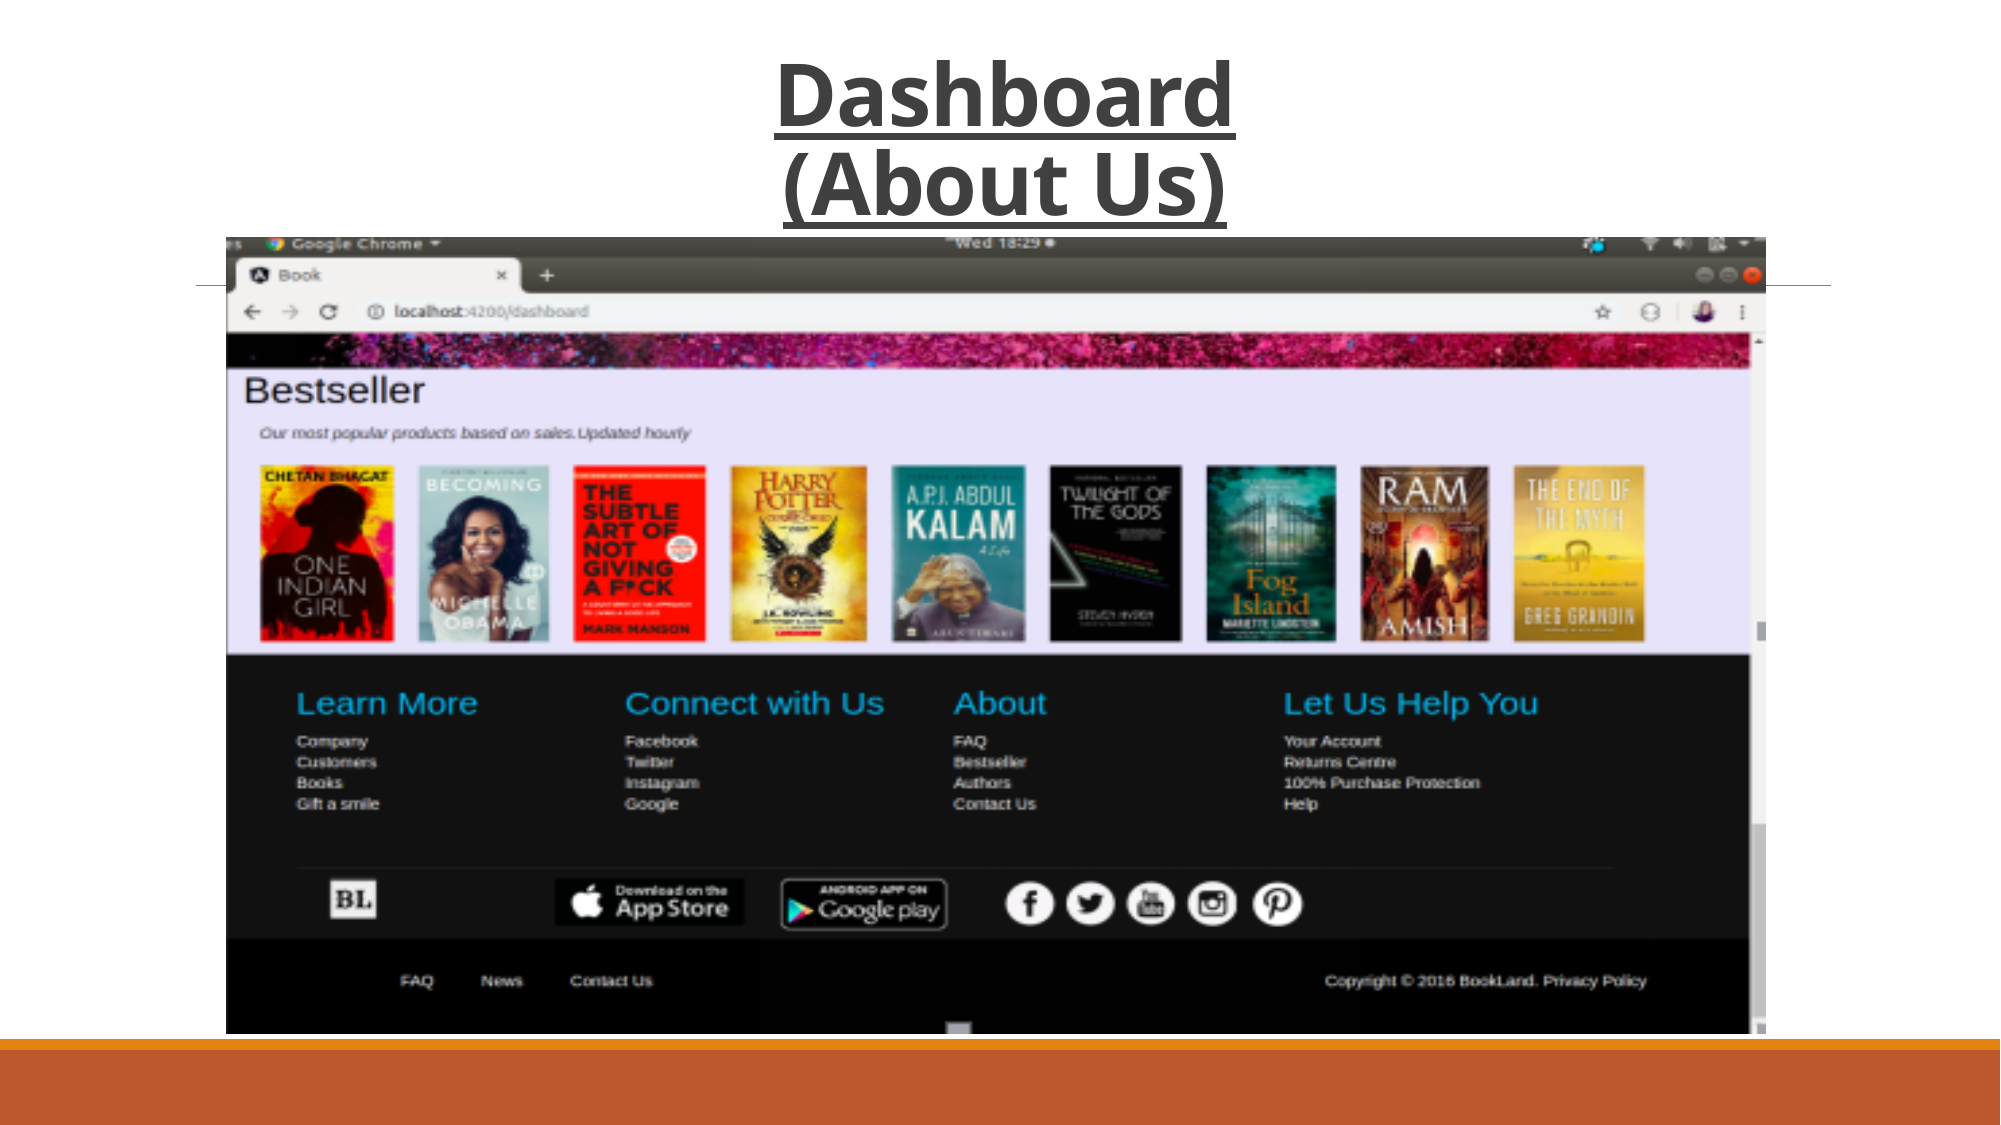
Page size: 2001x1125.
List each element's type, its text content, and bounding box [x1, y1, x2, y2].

title Dashboard (About Us) [180, 47, 1830, 241]
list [225, 236, 1767, 1035]
